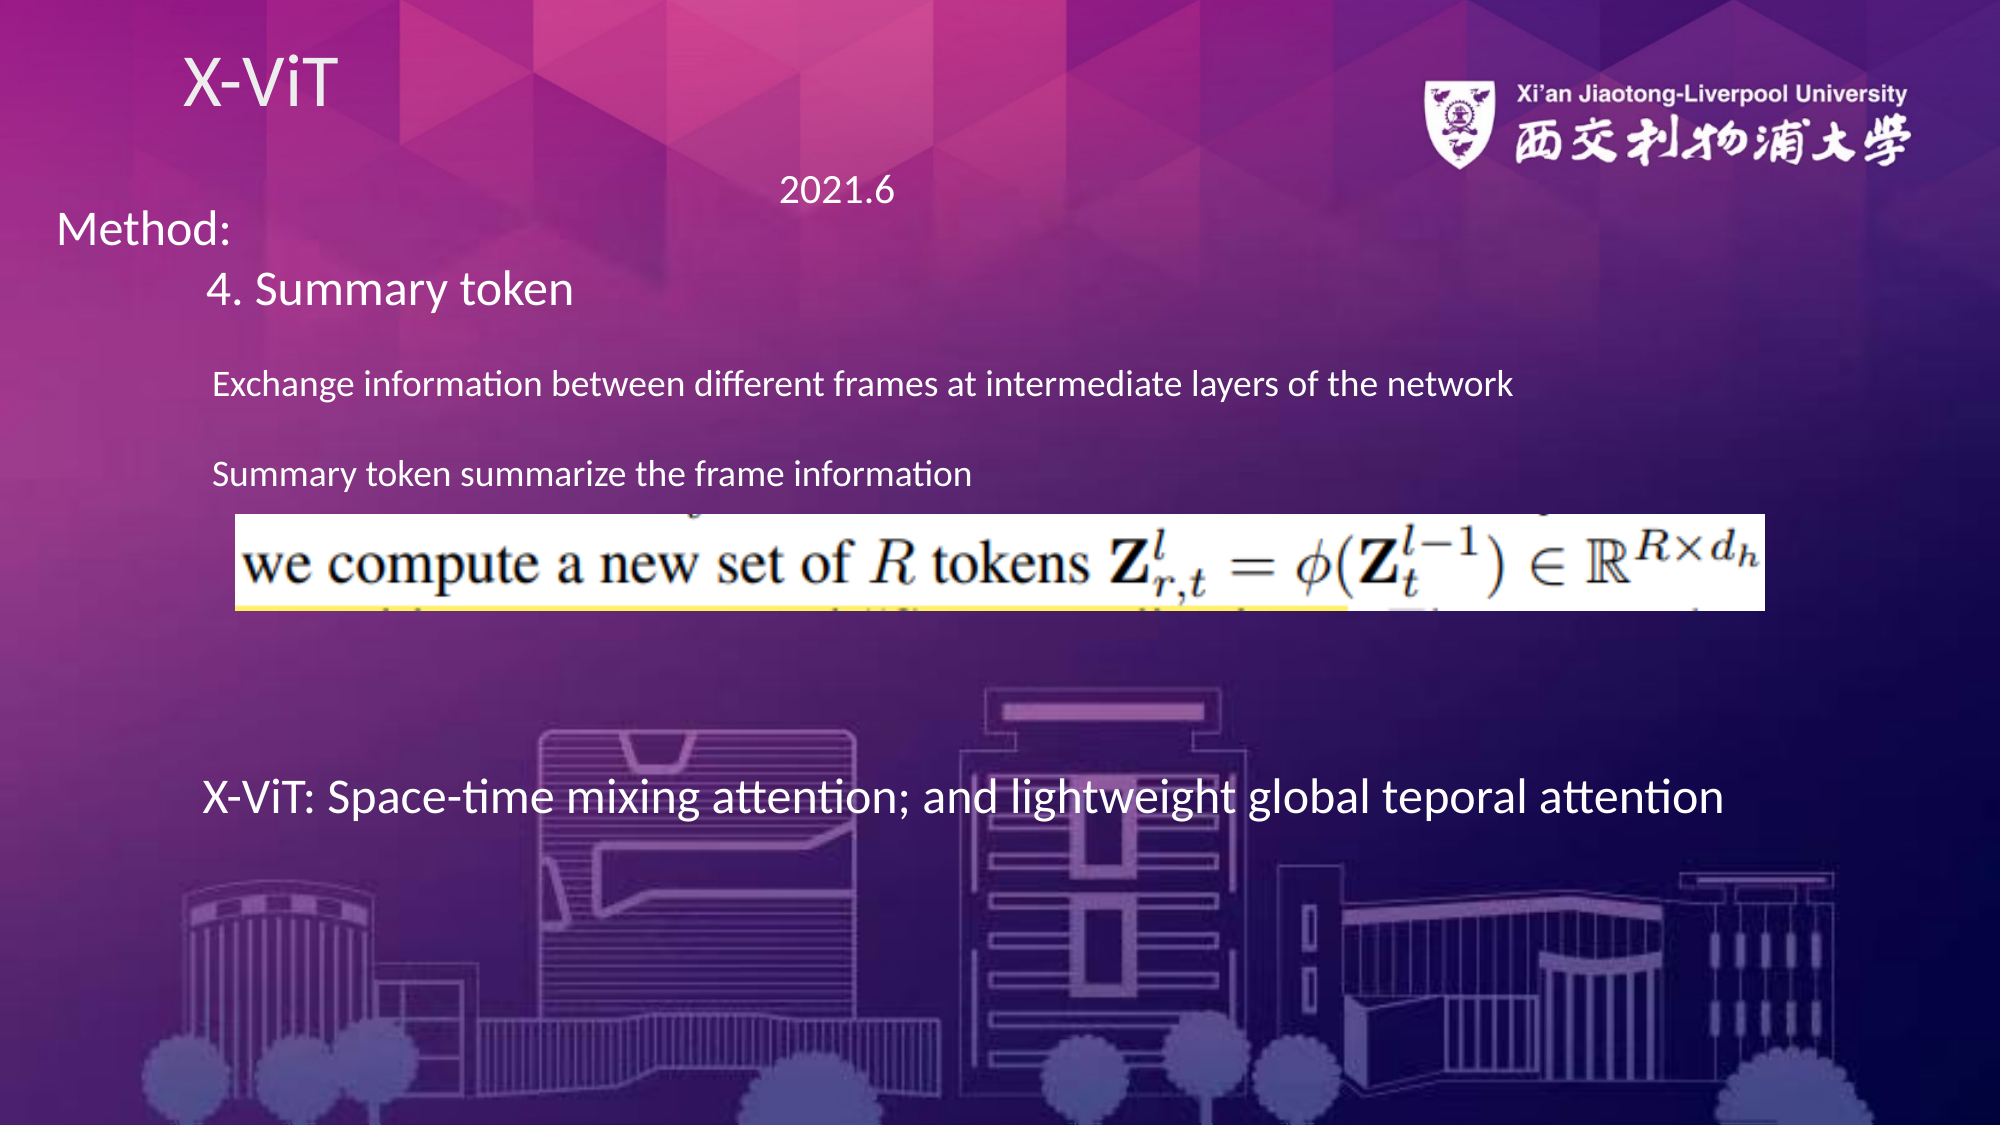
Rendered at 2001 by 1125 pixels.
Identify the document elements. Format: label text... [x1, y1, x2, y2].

text_box 2021.6 [771, 154, 1563, 220]
text_box X-ViT [176, 23, 1489, 187]
text_box Exchange information between different frames at intermediate layers of the network Summary token summarize the frame information [204, 351, 1915, 502]
picture [0, 0, 2000, 1125]
text_box X-ViT: Space-time mixing attention; and lightweight global teporal attention [195, 755, 1805, 831]
text_box Method: 4. Summary token [48, 187, 1983, 373]
